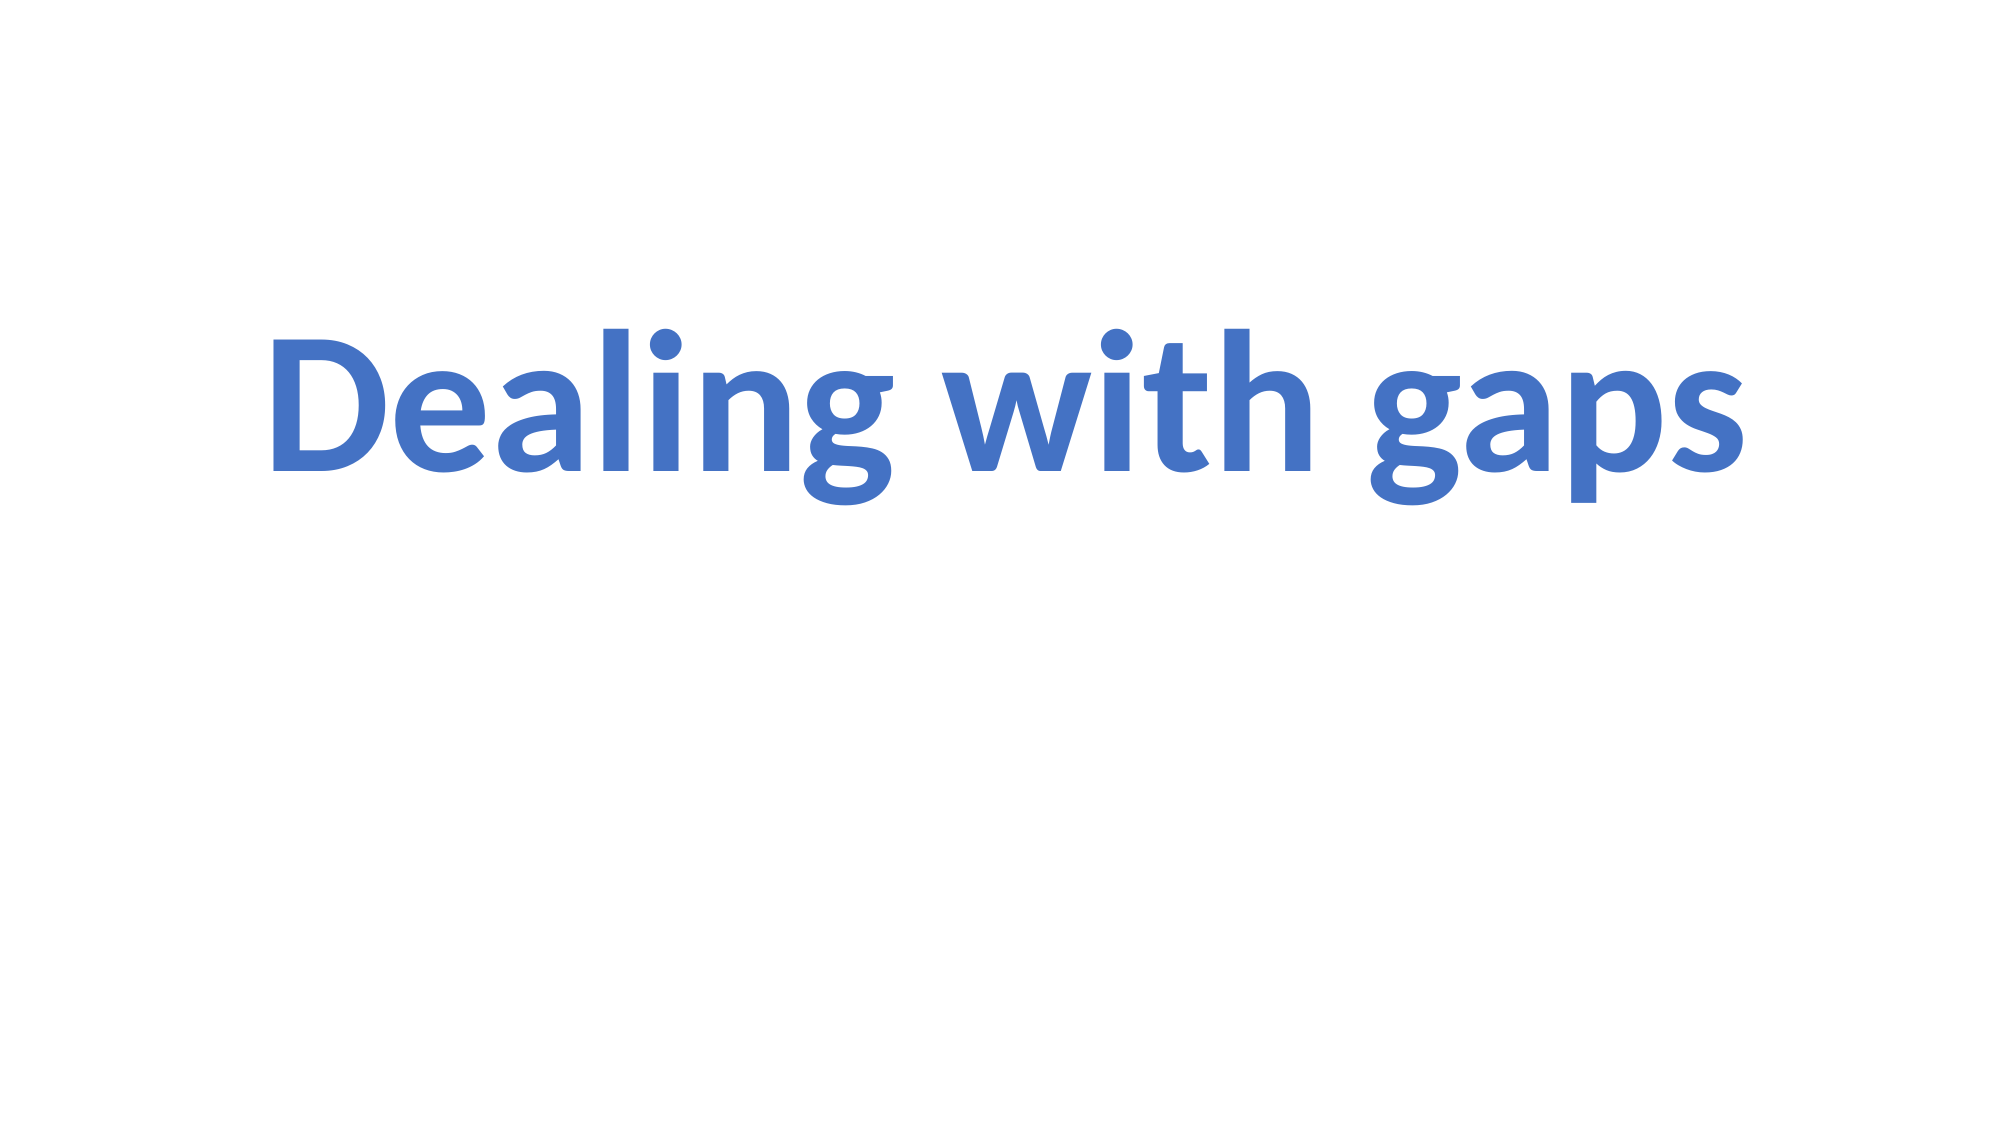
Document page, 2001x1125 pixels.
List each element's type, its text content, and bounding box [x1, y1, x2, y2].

subtitle Dealing with gaps [211, 288, 1800, 708]
